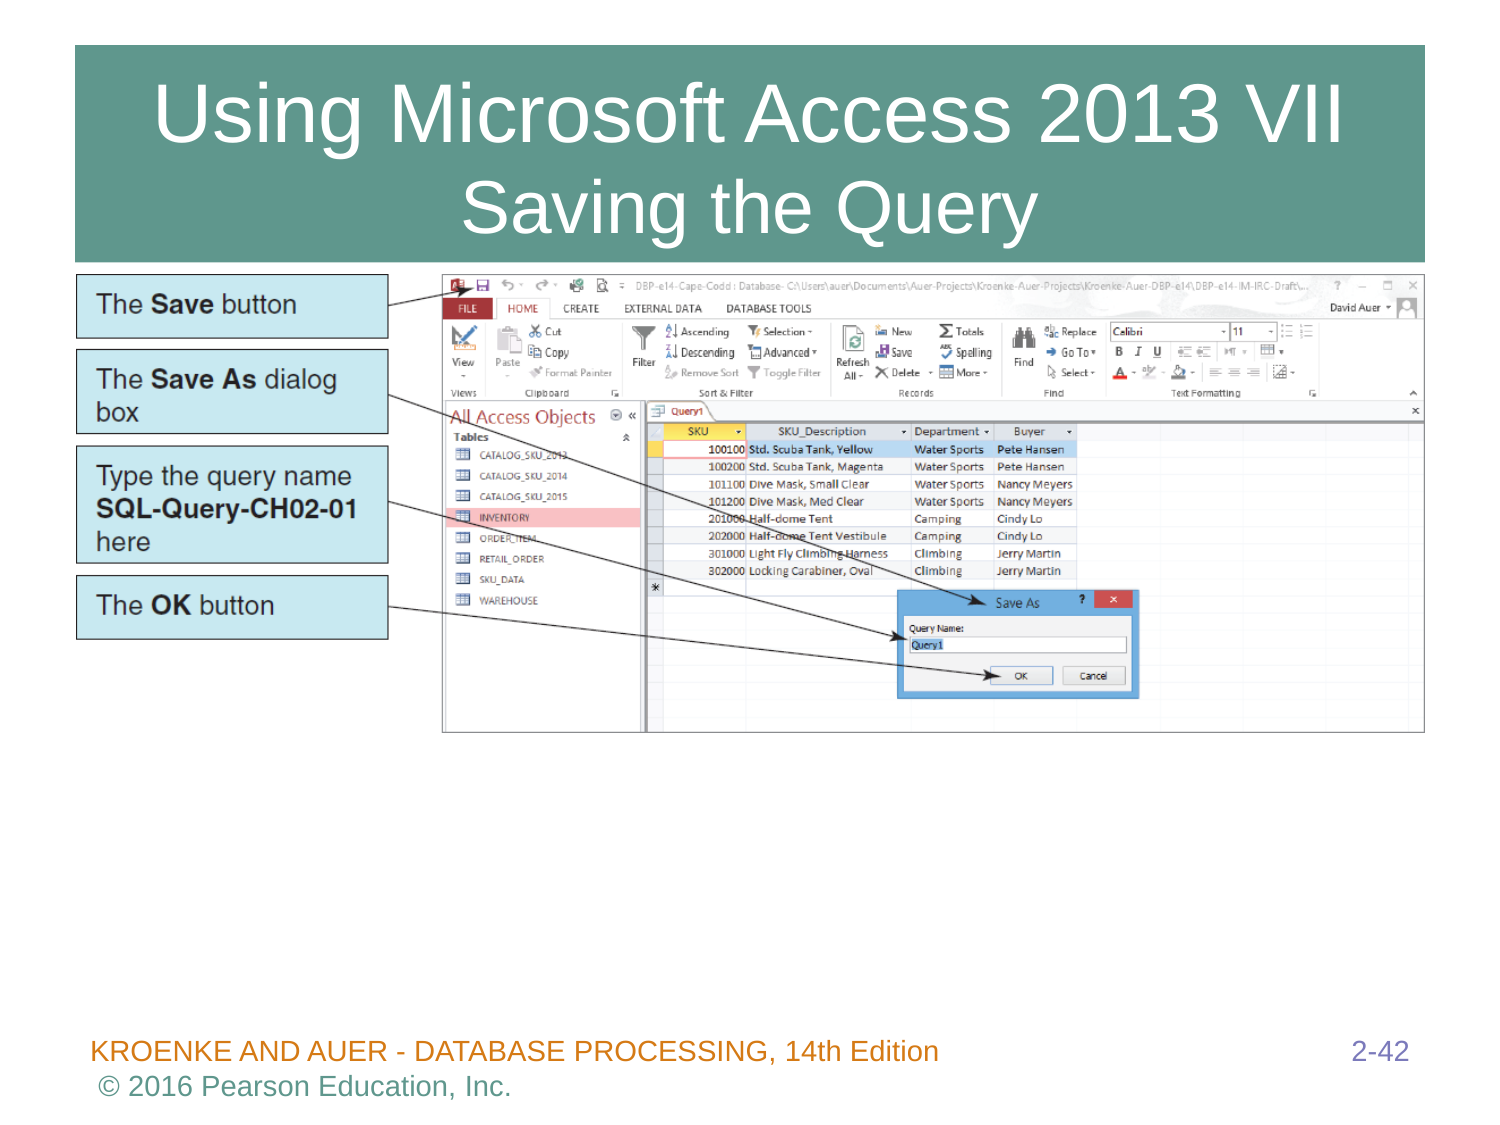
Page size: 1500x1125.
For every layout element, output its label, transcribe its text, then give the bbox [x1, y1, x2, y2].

footer KROENKE AND AUER - DATABASE PROCESSING, 14th Edition © 2016 Pearson Education, Inc. [74, 1024, 963, 1104]
title Using Microsoft Access 2013 VII Saving the Query [74, 44, 1426, 263]
picture [76, 274, 1426, 733]
slide_number 2-42 [1074, 1024, 1426, 1103]
